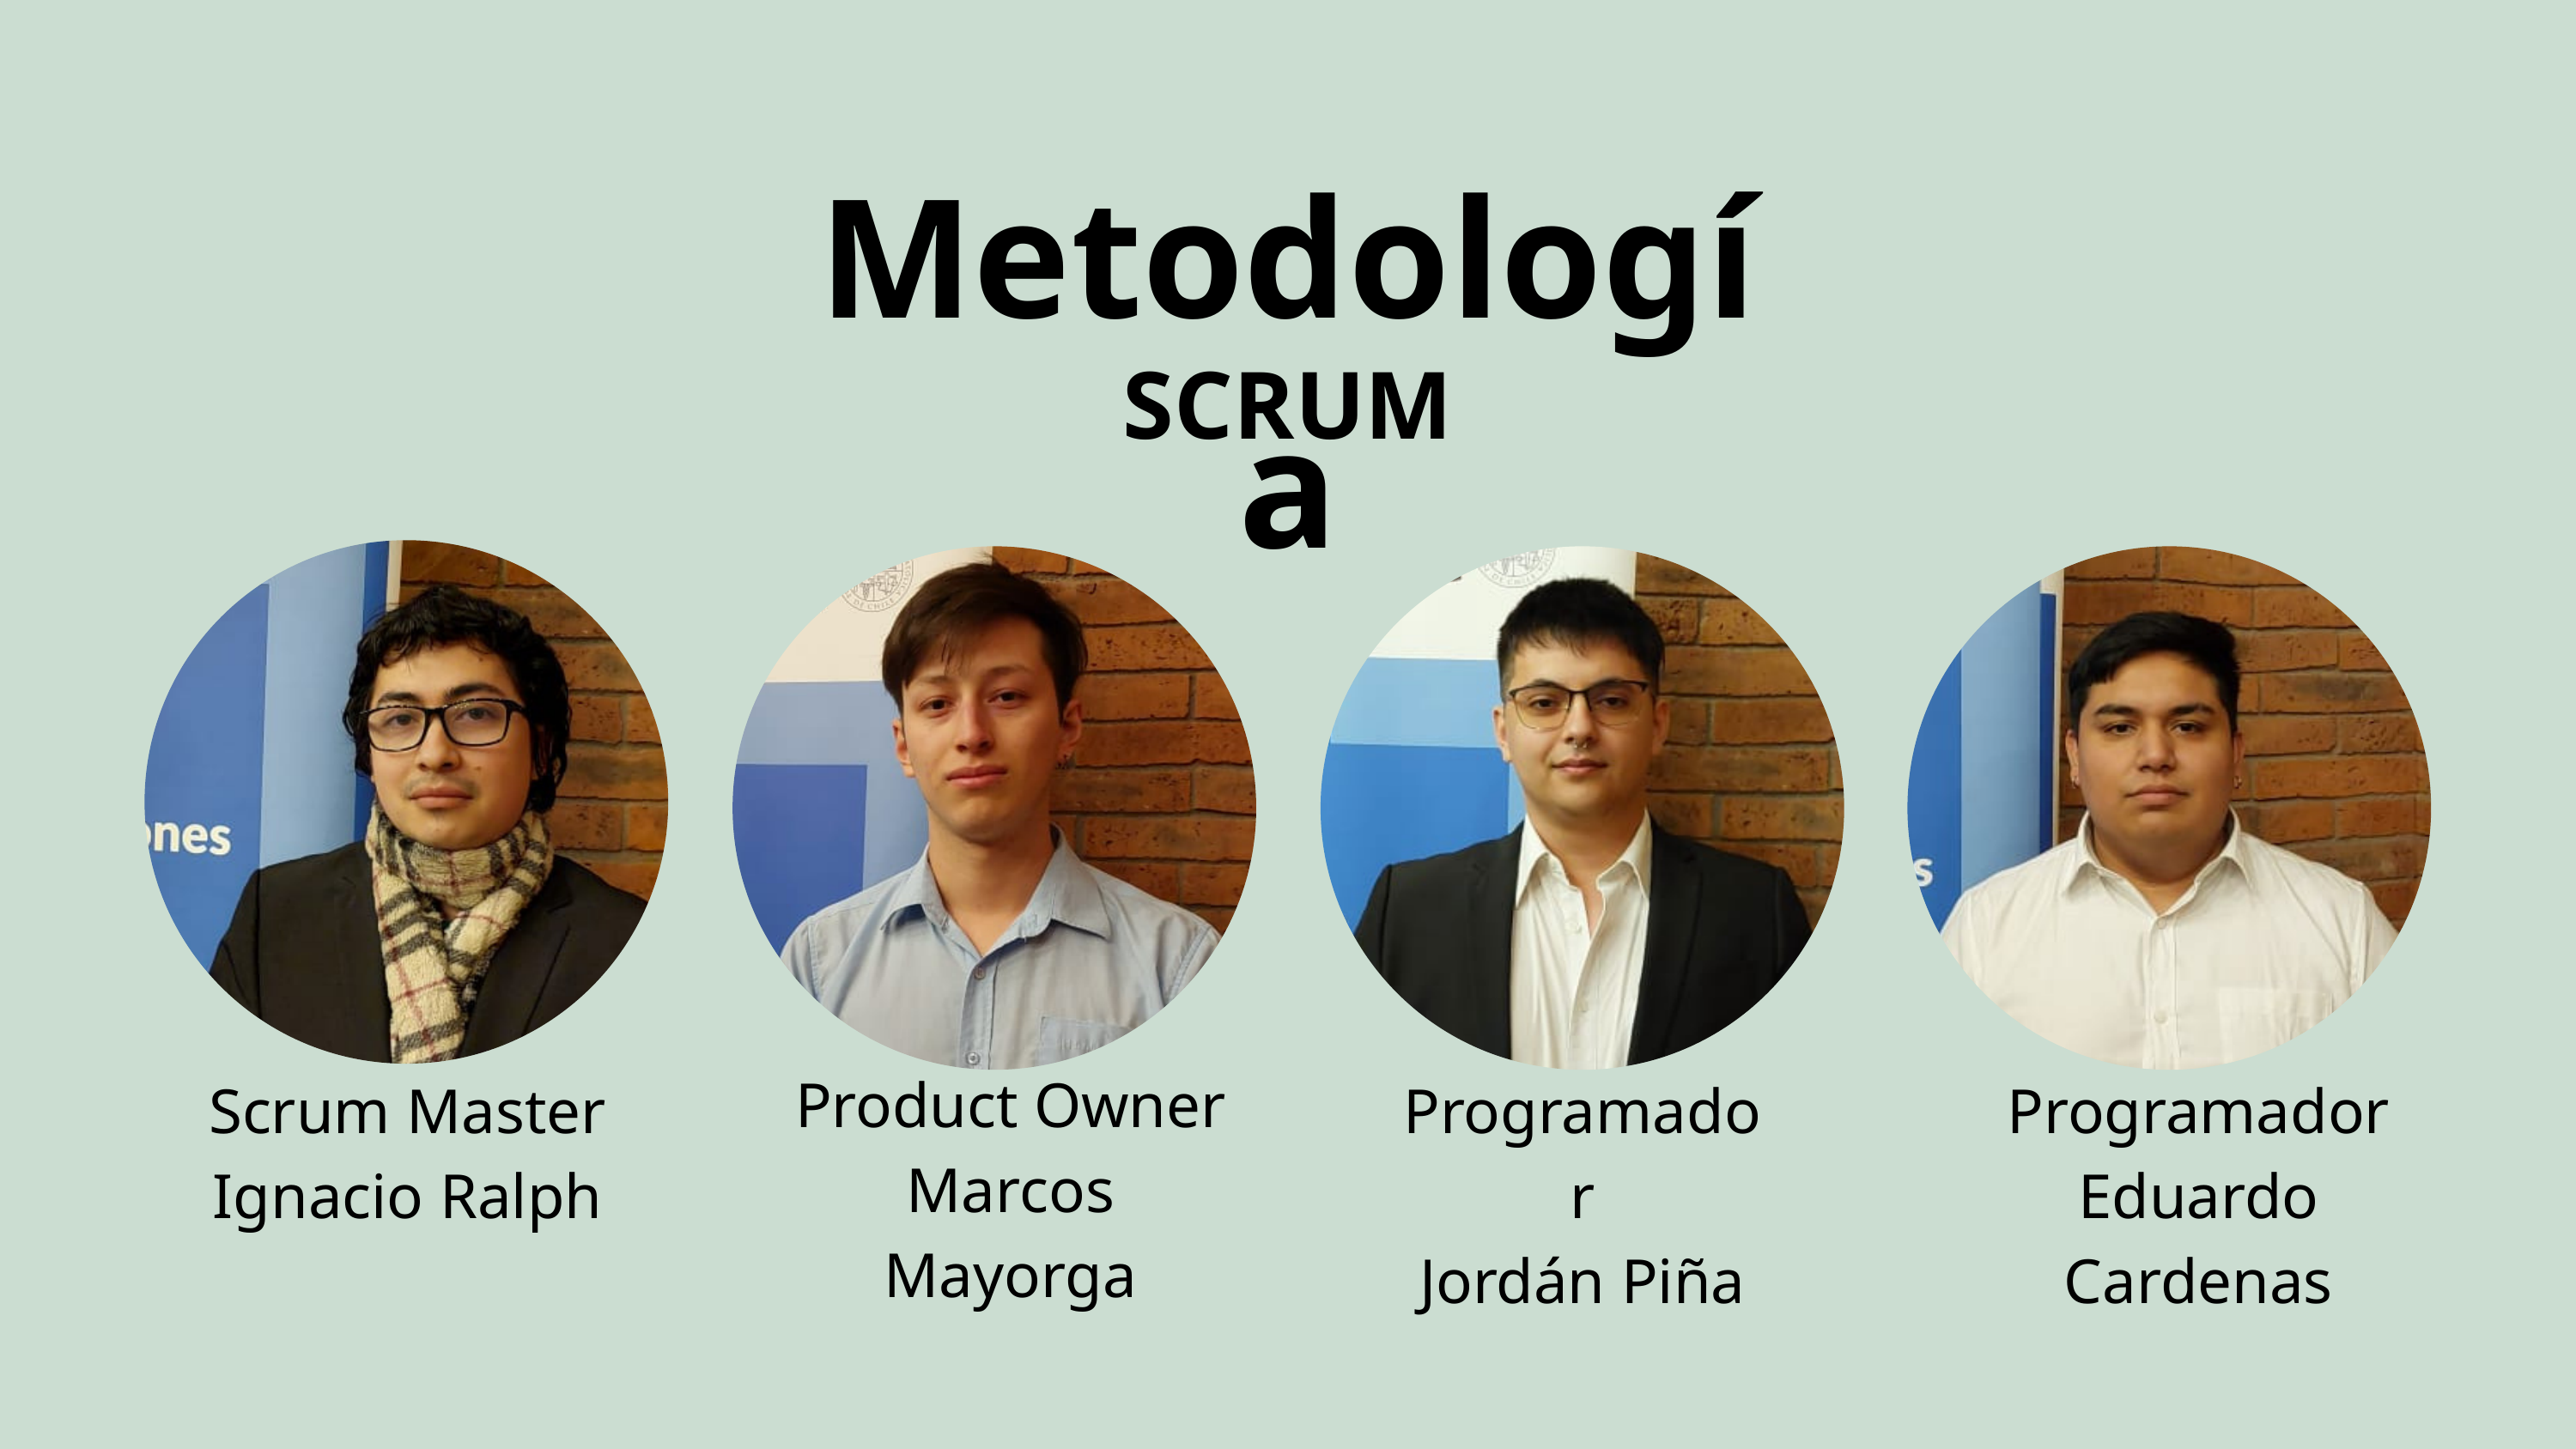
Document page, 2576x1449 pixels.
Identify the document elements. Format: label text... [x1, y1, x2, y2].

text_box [1320, 546, 1844, 1070]
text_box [732, 546, 1257, 1070]
text_box Metodología [775, 120, 1801, 582]
text_box Product Owner Marcos Mayorga [775, 1077, 1247, 1310]
text_box SCRUM [1122, 327, 1453, 458]
text_box Programador Eduardo Cardenas [1935, 1060, 2462, 1316]
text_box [144, 540, 669, 1064]
text_box Programador Jordán Piña [1393, 1077, 1772, 1316]
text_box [1907, 546, 2432, 1070]
text_box Scrum Master Ignacio Ralph [145, 1069, 670, 1231]
